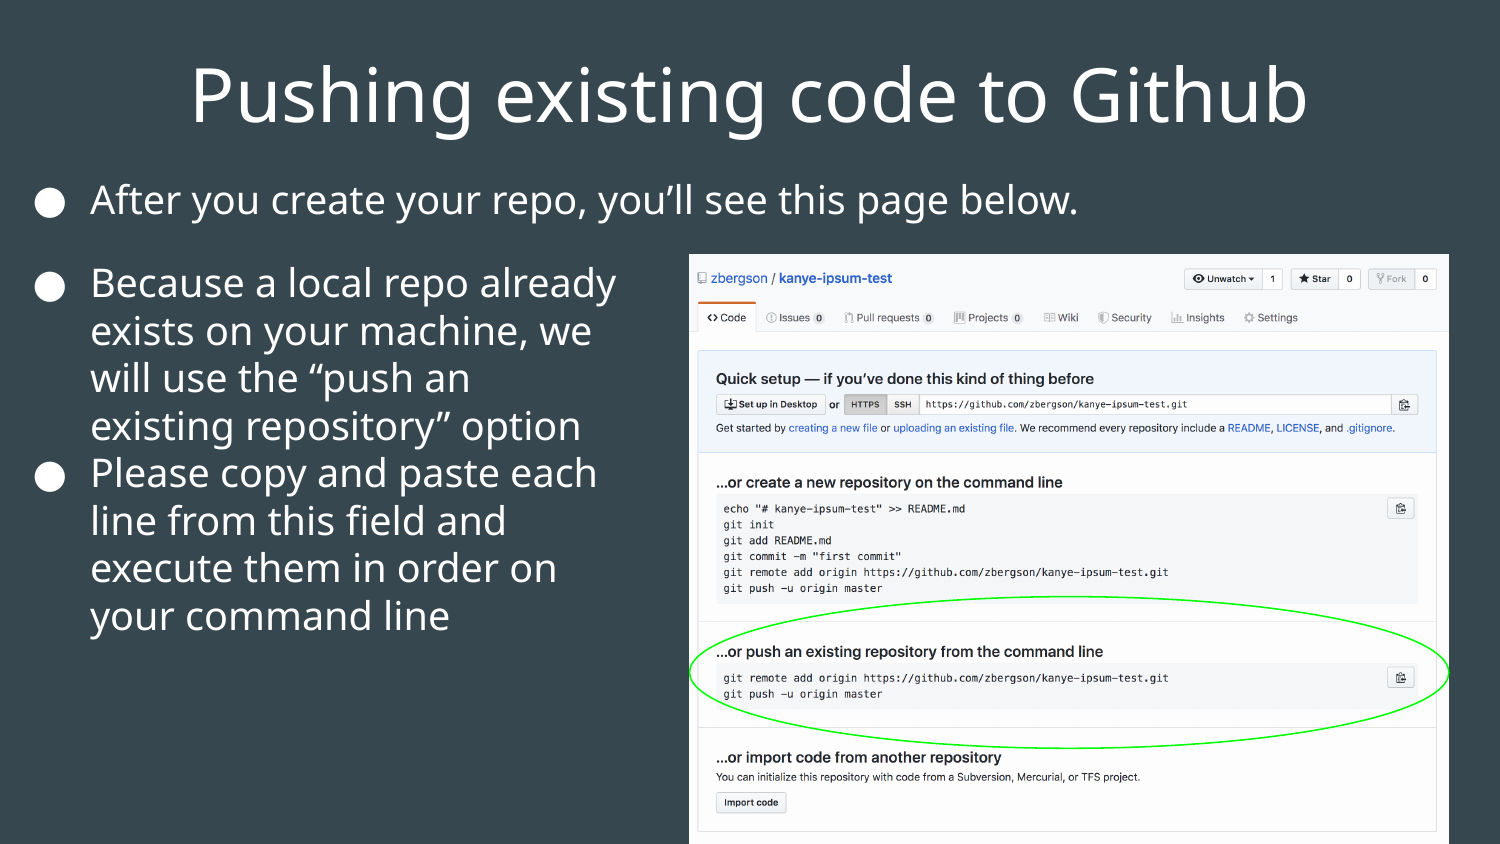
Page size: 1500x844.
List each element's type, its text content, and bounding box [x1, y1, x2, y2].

list After you create your repo, you’ll see this page below. [0, 159, 1500, 244]
picture [689, 254, 1450, 844]
list Because a local repo already exists on your machine, we will use the “push an existing repository” option Please copy and paste each line from this field and execute them in order on your command line [0, 243, 640, 824]
title Pushing existing code to Github [51, 33, 1449, 127]
